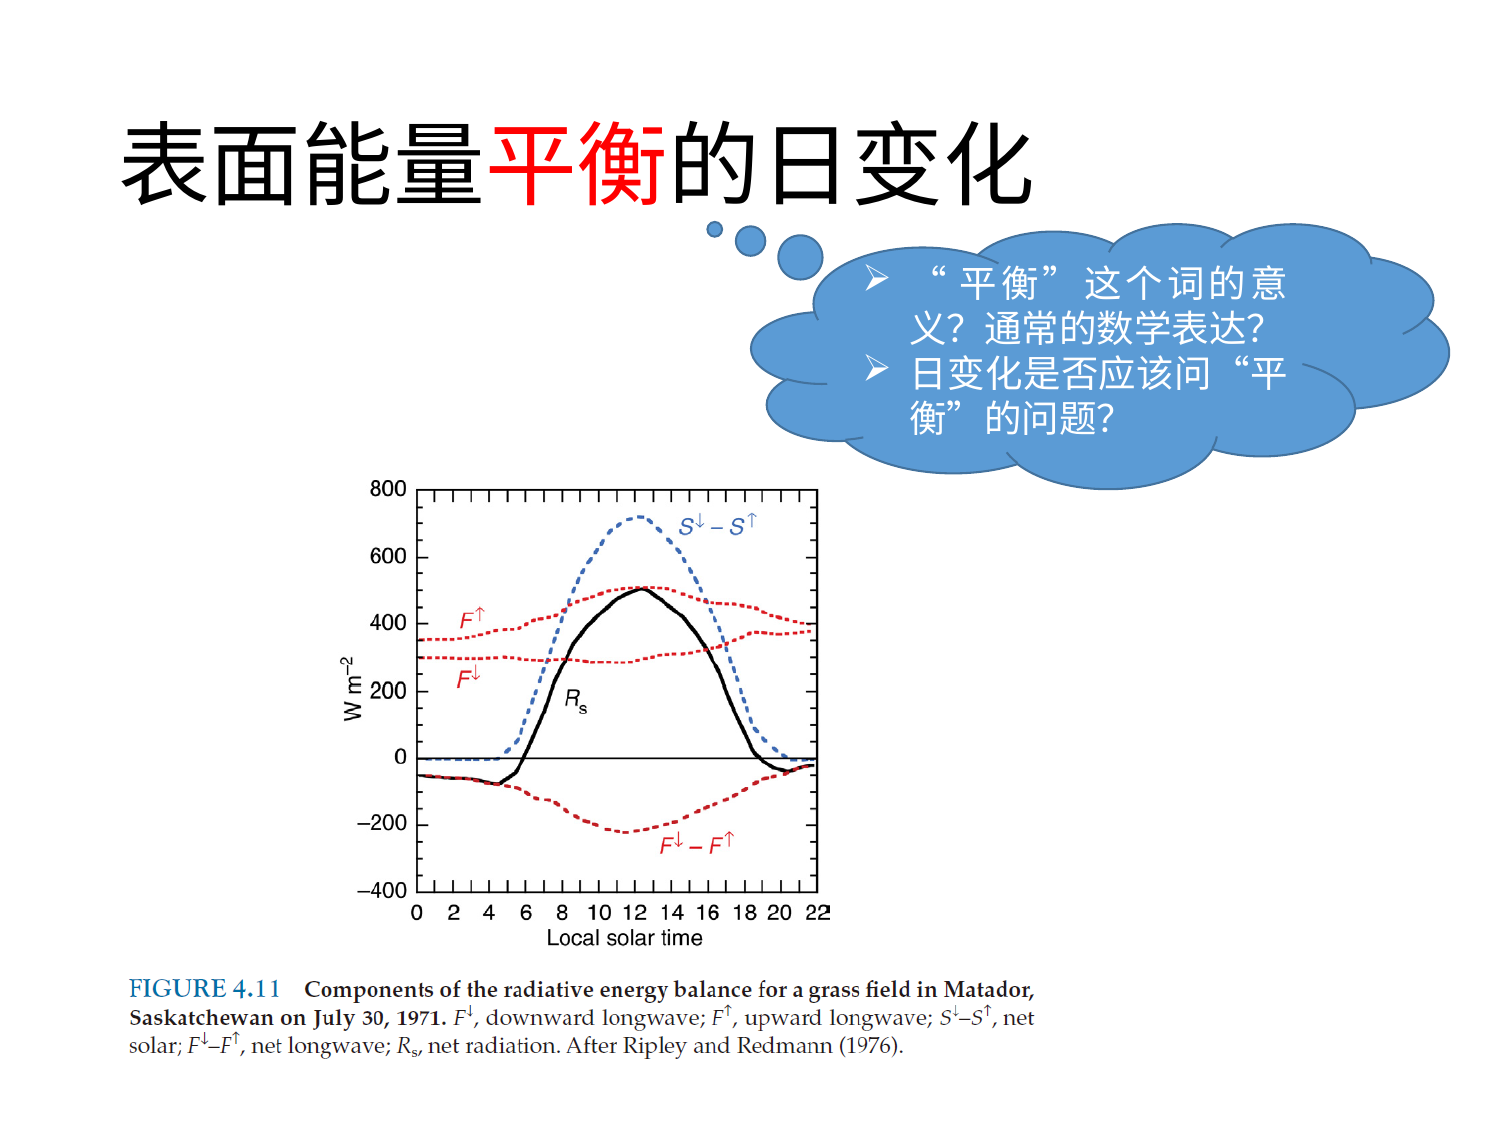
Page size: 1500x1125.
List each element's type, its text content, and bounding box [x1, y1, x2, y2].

title 表面能量平衡的日变化 [103, 59, 1397, 278]
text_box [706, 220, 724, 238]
picture [84, 464, 1051, 1063]
text_box “平衡”这个词的意义？通常的数学表达？ 日变化是否应该问“平衡”的问题？ [734, 225, 767, 257]
text_box “平衡”这个词的意义？通常的数学表达？ 日变化是否应该问“平衡”的问题？ [749, 223, 1451, 491]
